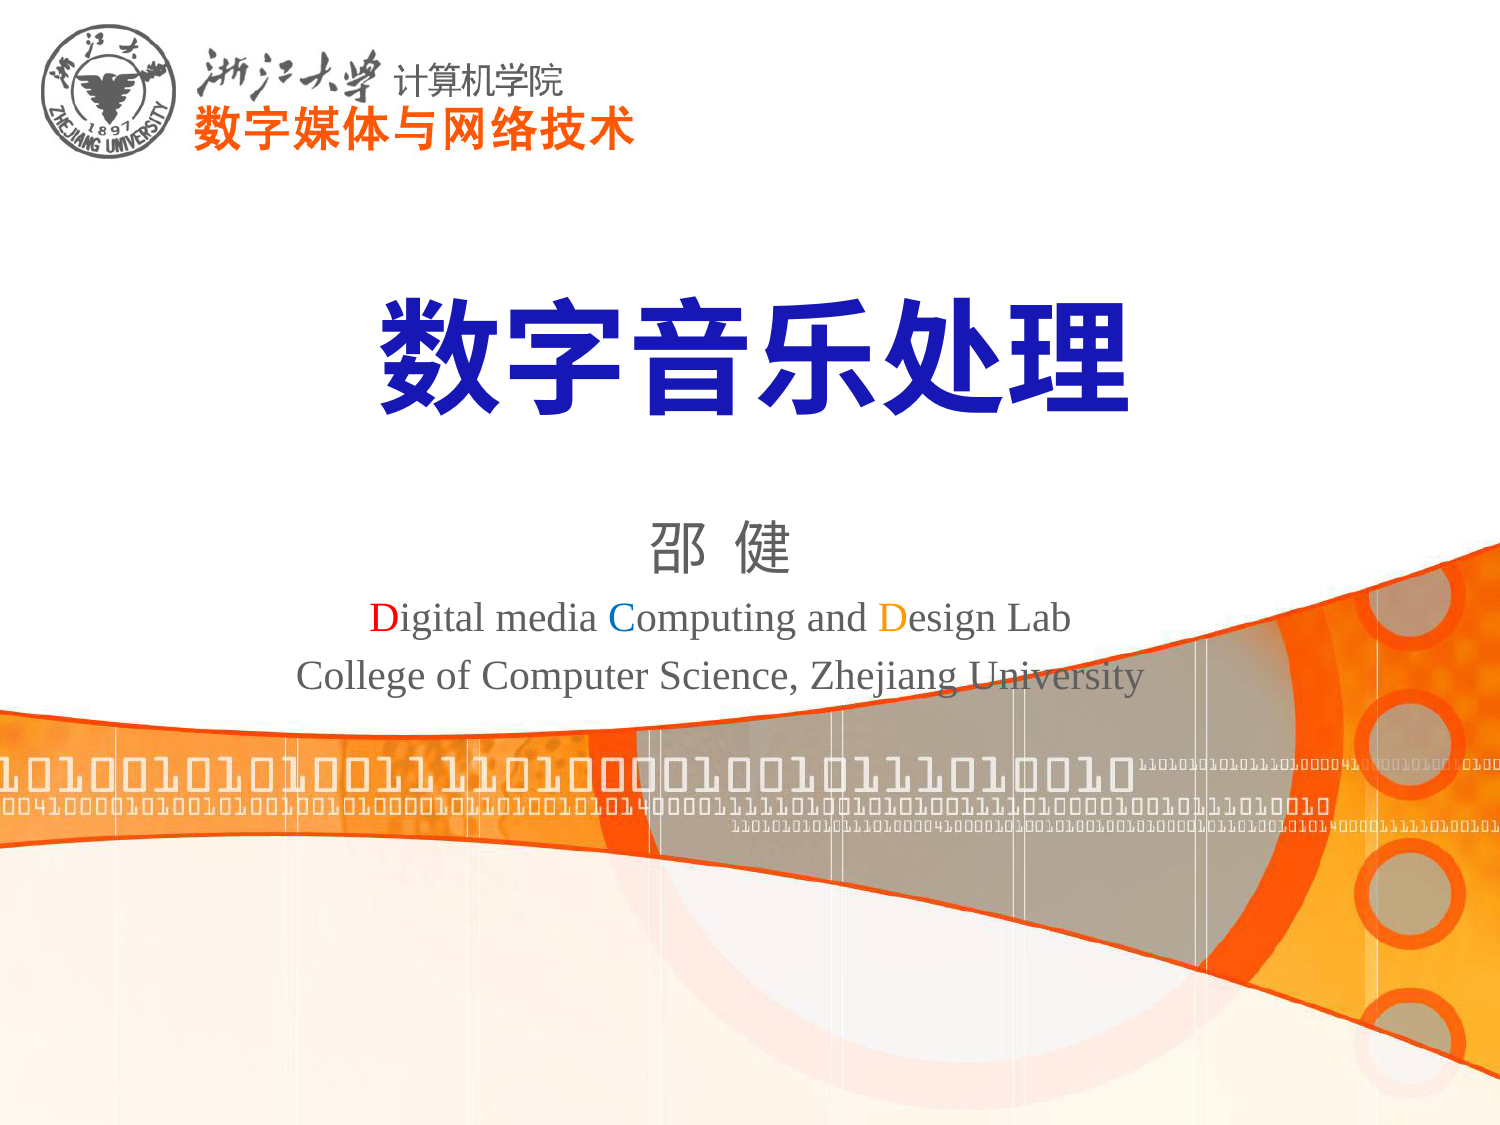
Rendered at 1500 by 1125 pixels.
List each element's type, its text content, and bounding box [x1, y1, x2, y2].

title 数字音乐处理 [116, 234, 1393, 476]
text_box [277, 881, 1235, 1071]
subtitle 邵 健 Digital media Computing and Design Lab College of Computer Science, Zhejiang University [0, 503, 1442, 682]
picture [0, 0, 1500, 1125]
